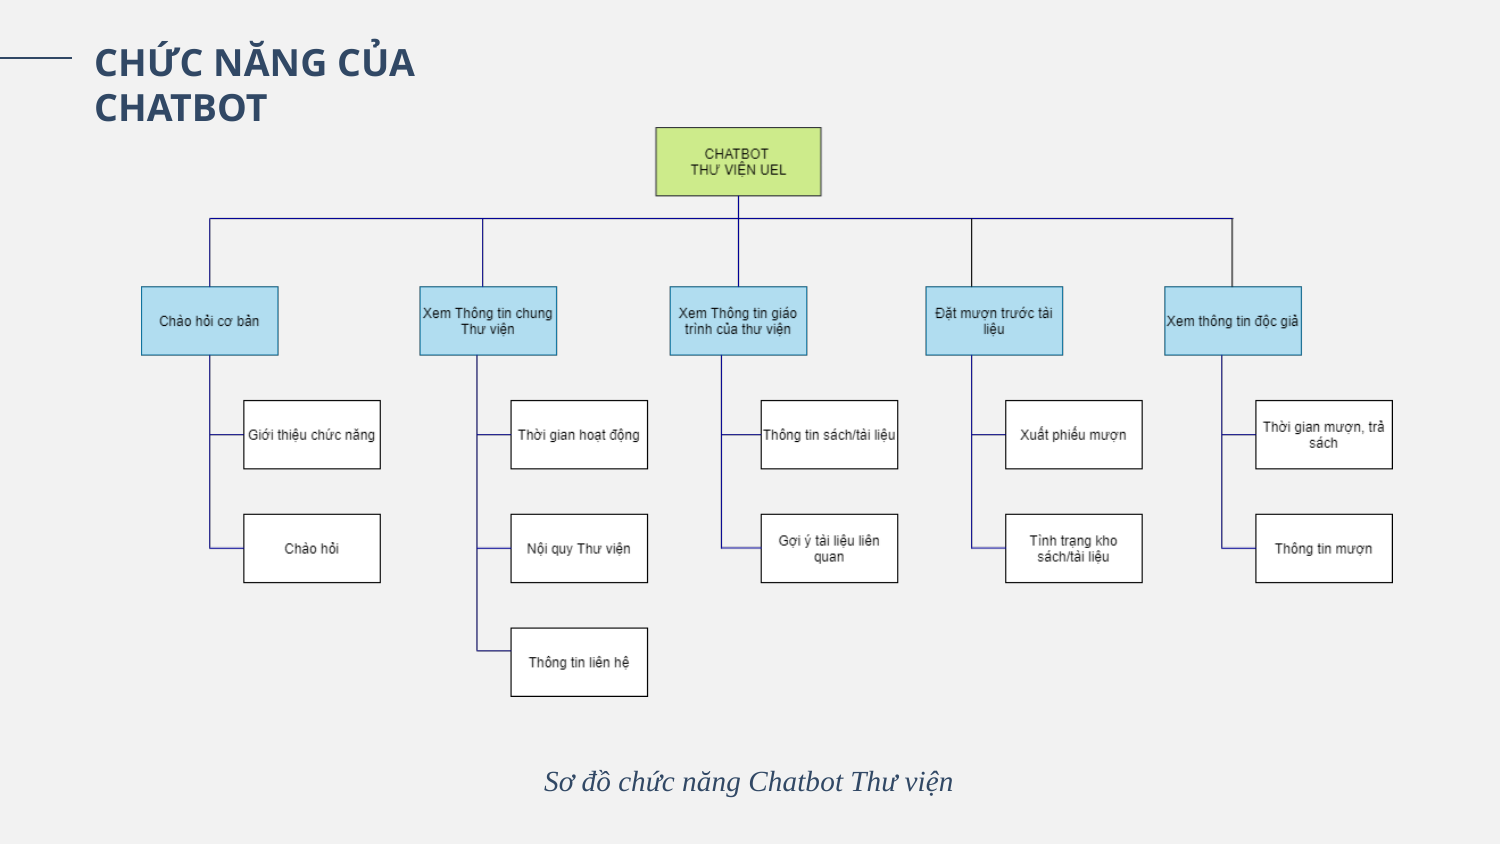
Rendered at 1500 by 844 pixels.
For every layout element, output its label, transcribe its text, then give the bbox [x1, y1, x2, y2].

picture [140, 126, 1394, 698]
text_box CHỨC NĂNG CỦA CHATBOT [79, 31, 605, 136]
text_box Sơ đồ chức năng Chatbot Thư viện [522, 754, 970, 805]
